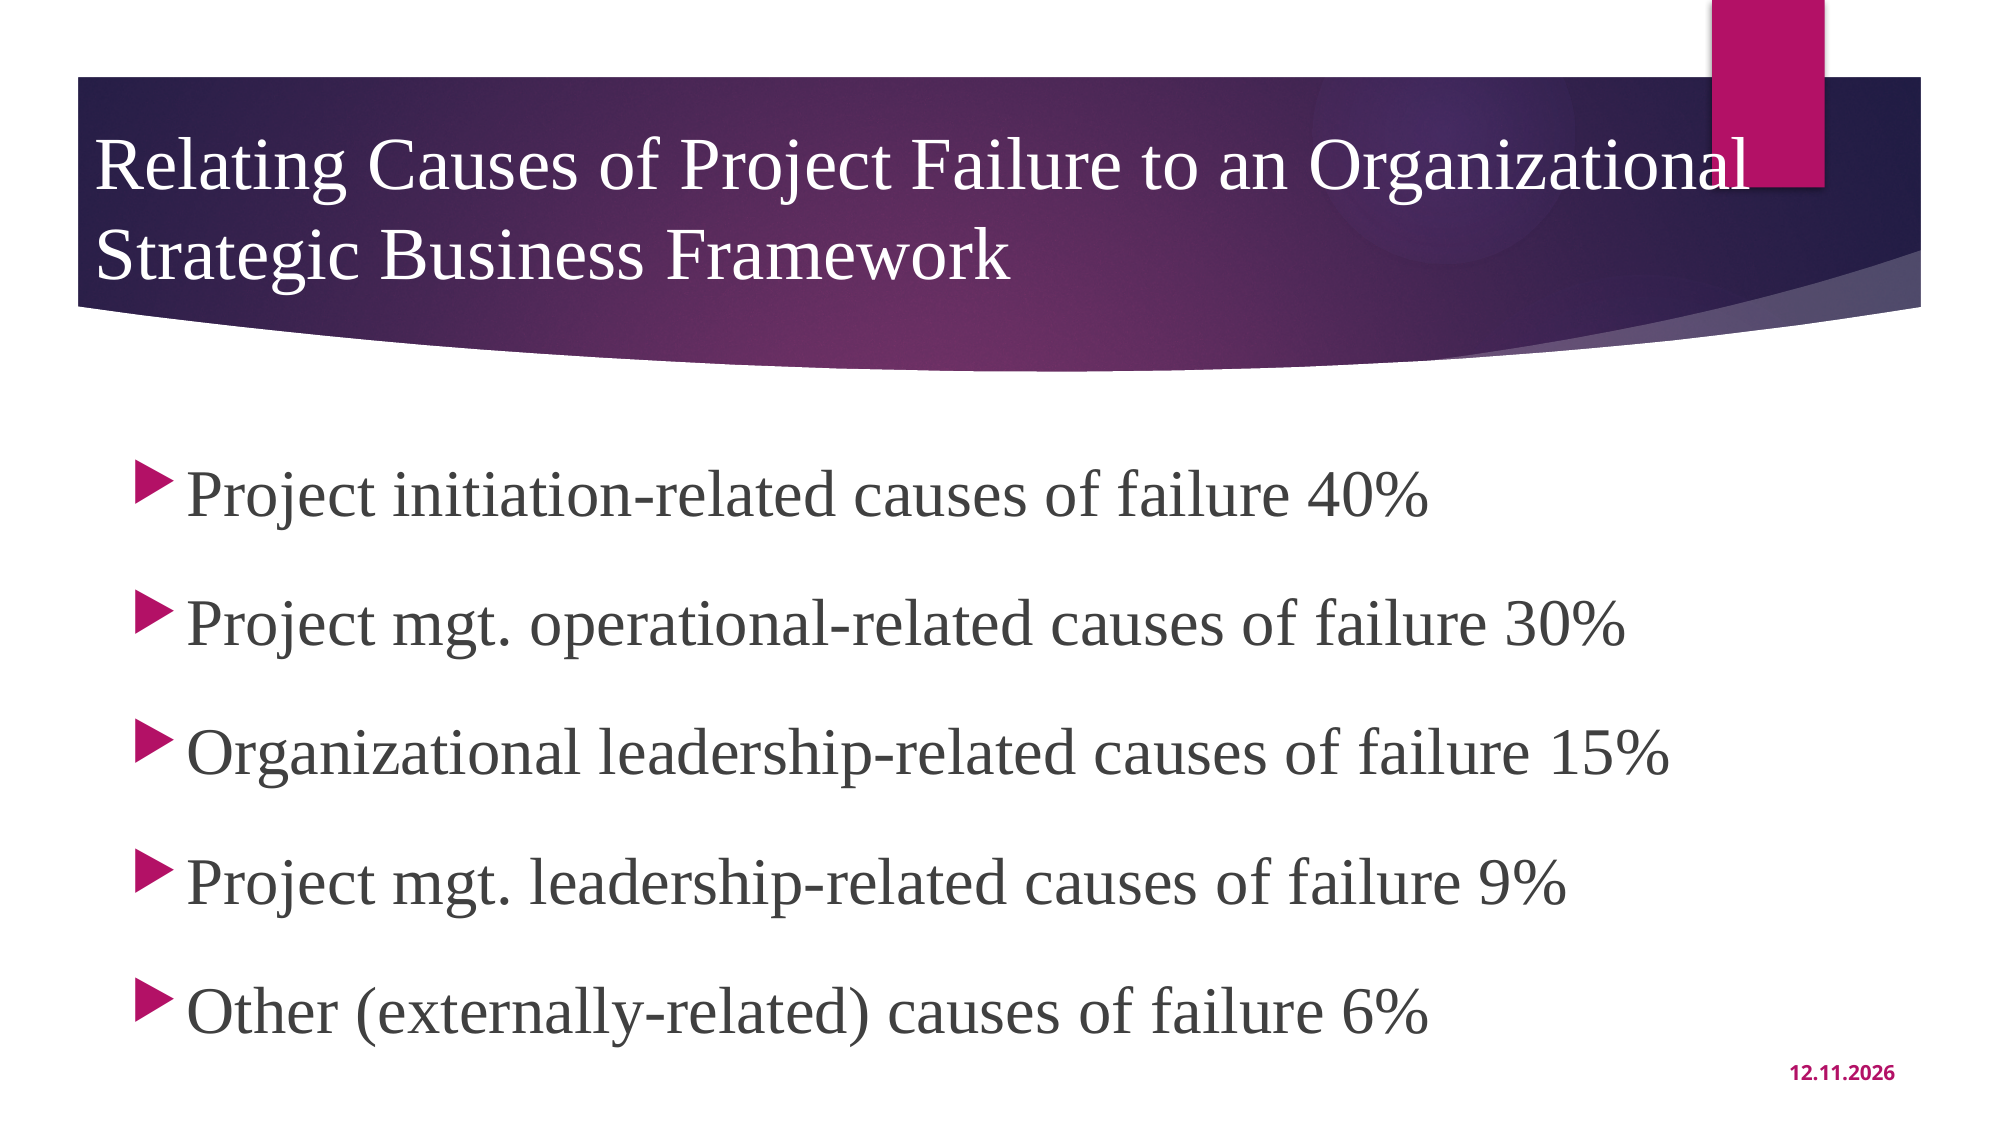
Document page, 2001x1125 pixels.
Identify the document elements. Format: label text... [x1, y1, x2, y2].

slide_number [1747, 1048, 1911, 1099]
list Project initiation-related causes of failure 40% Project mgt. operational-related causes of failure 30% Organizational leadership-related causes of failure 15% Project mgt. leadership-related causes of failure 9% Other (externally-related) causes of failure 6% [115, 429, 1885, 1099]
title Relating Causes of Project Failure to an Organizational Strategic Business Framework [79, 40, 1924, 370]
